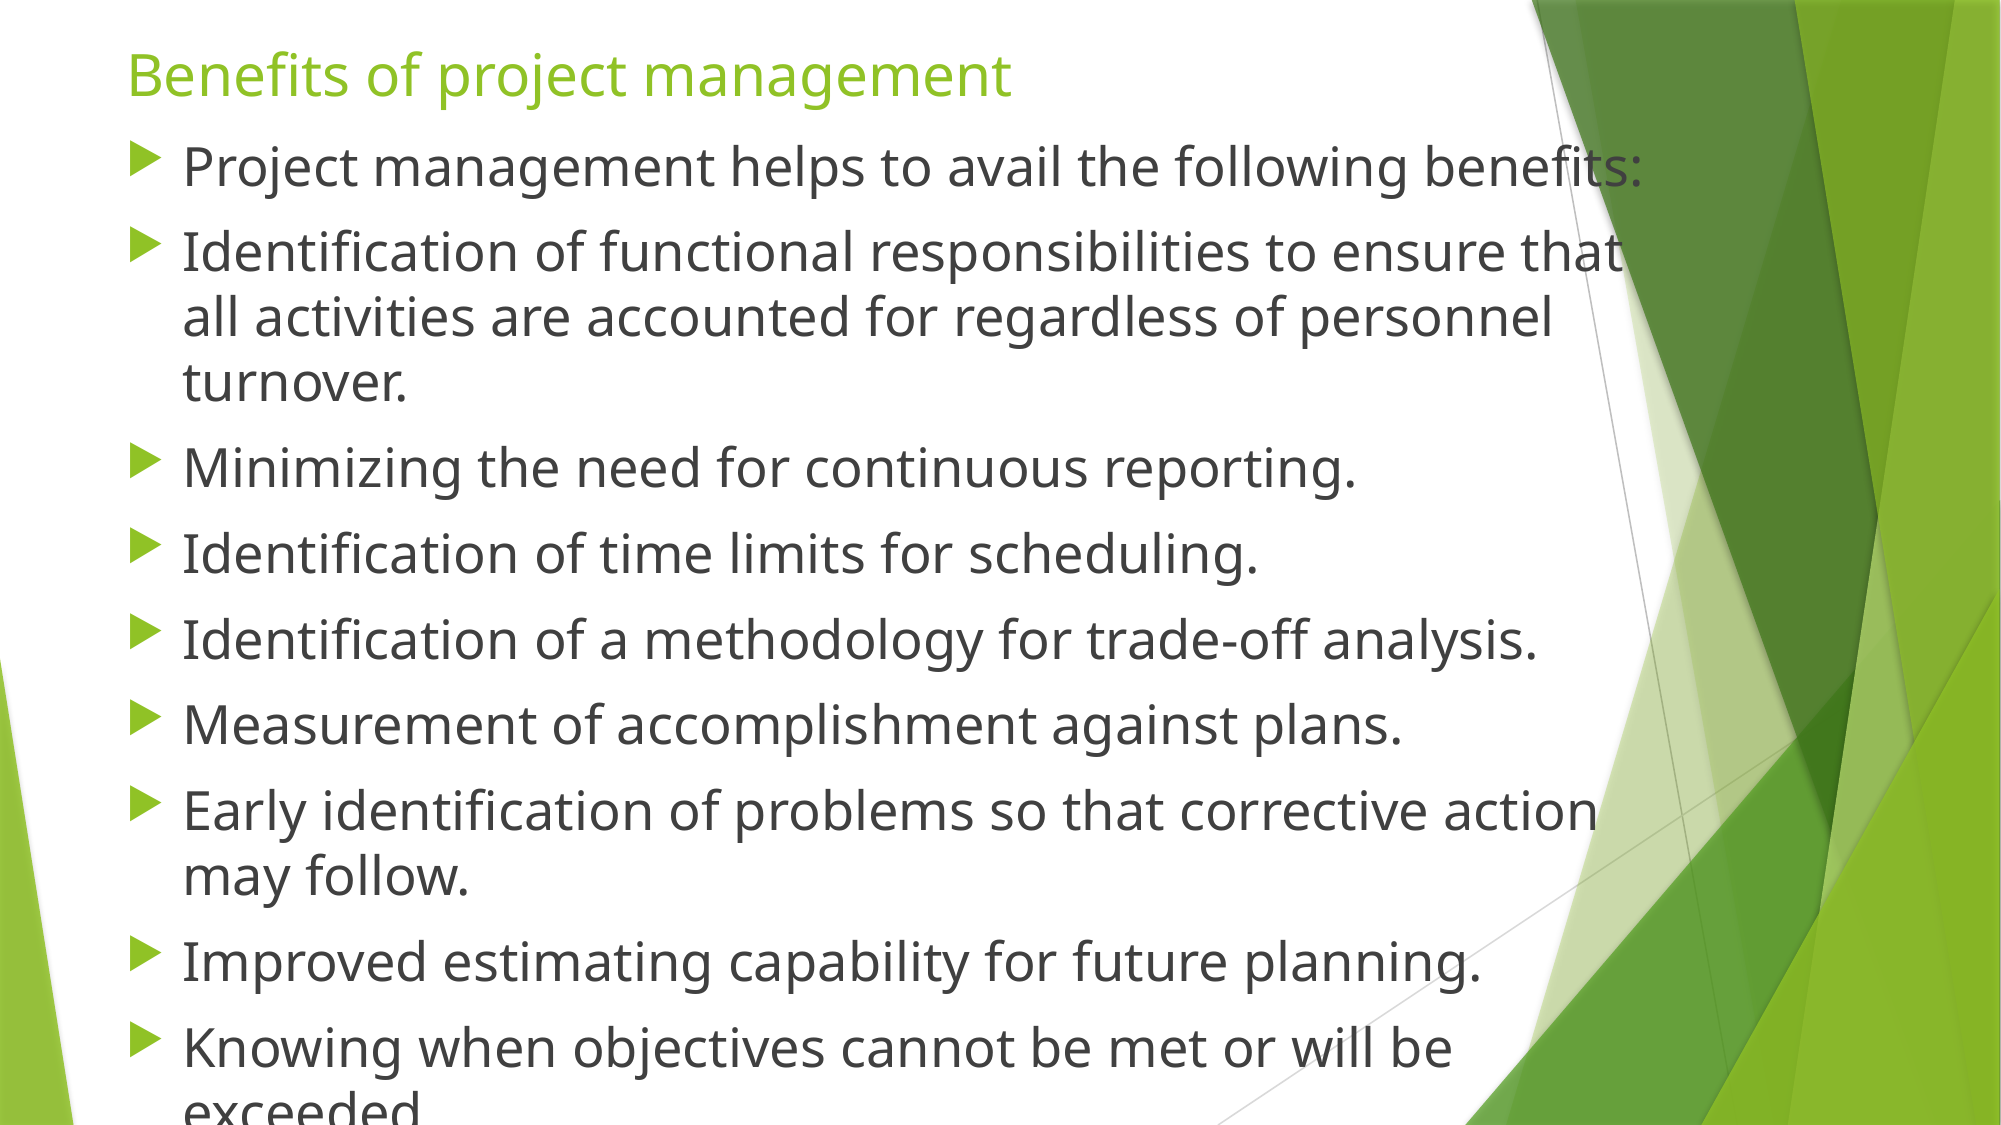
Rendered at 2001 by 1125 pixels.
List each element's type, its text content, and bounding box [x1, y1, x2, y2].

list Project management helps to avail the following benefits: Identification of functional responsibilities to ensure that all activities are accounted for regardless of personnel turnover. Minimizing the need for continuous reporting. Identification of time limits for scheduling. Identification of a methodology for trade-off analysis. Measurement of accomplishment against plans. Early identification of problems so that corrective action may follow. Improved estimating capability for future planning. Knowing when objectives cannot be met or will be exceeded [111, 124, 1684, 1089]
title Benefits of project management [111, 29, 1522, 116]
